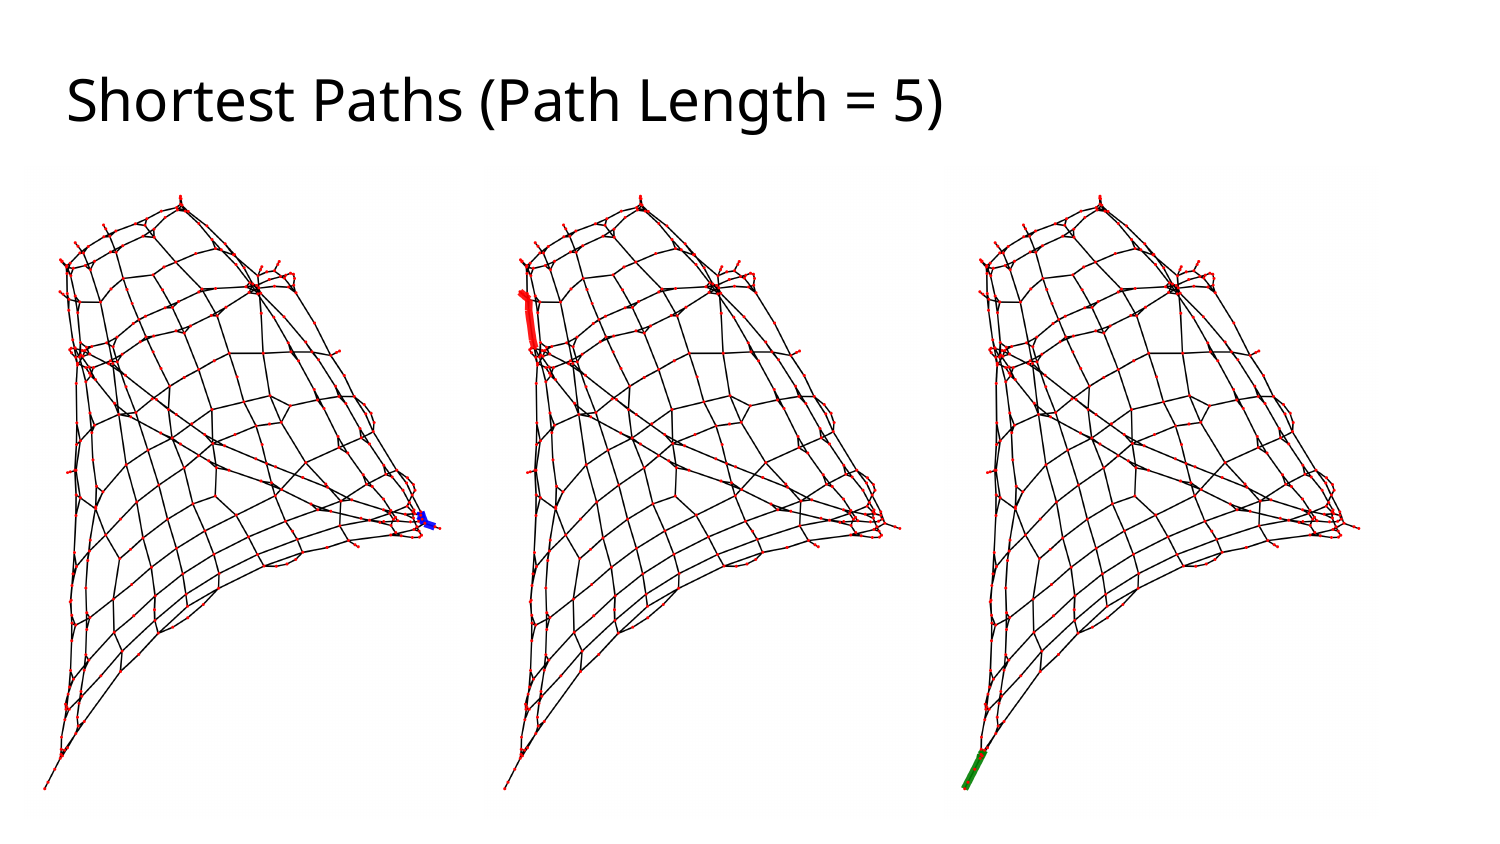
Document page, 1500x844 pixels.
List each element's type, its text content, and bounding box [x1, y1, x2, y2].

picture [943, 166, 1379, 819]
title Shortest Paths (Path Length = 5) [51, 48, 1449, 142]
picture [24, 166, 460, 819]
picture [484, 166, 920, 819]
